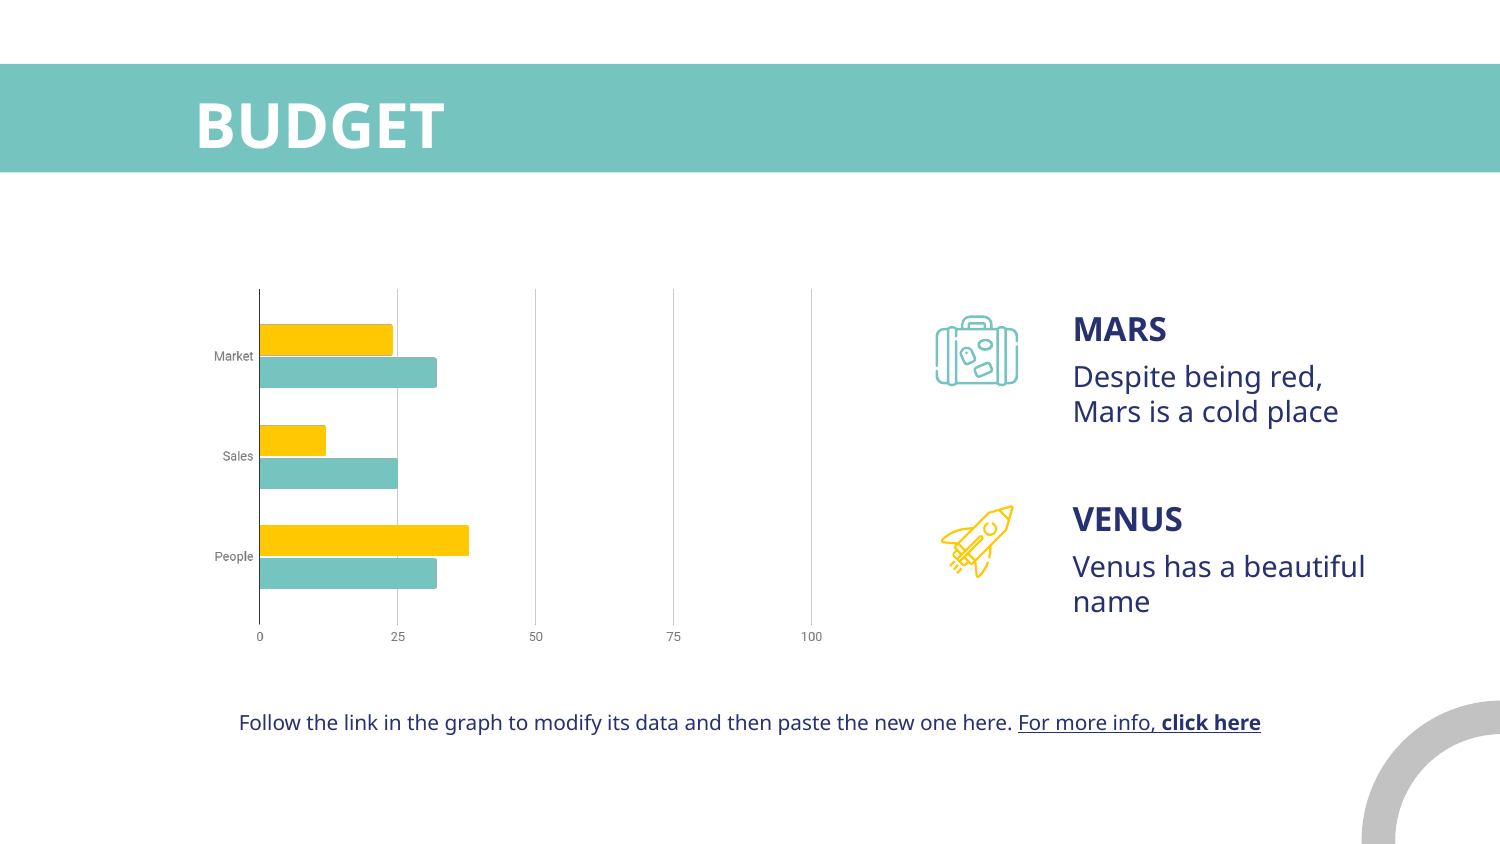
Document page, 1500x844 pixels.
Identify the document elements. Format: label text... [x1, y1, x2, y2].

subtitle Venus has a beautiful name [1057, 533, 1383, 668]
picture [194, 269, 832, 663]
subtitle Despite being red, Mars is a cold place [1057, 343, 1383, 479]
text_box Follow the link in the graph to modify its data and then paste the new one here. For more info, click here [121, 694, 1379, 741]
subtitle MARS [1057, 288, 1375, 343]
title BUDGET [179, 71, 1449, 166]
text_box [939, 505, 1015, 579]
subtitle VENUS [1057, 478, 1375, 533]
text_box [935, 315, 1019, 387]
